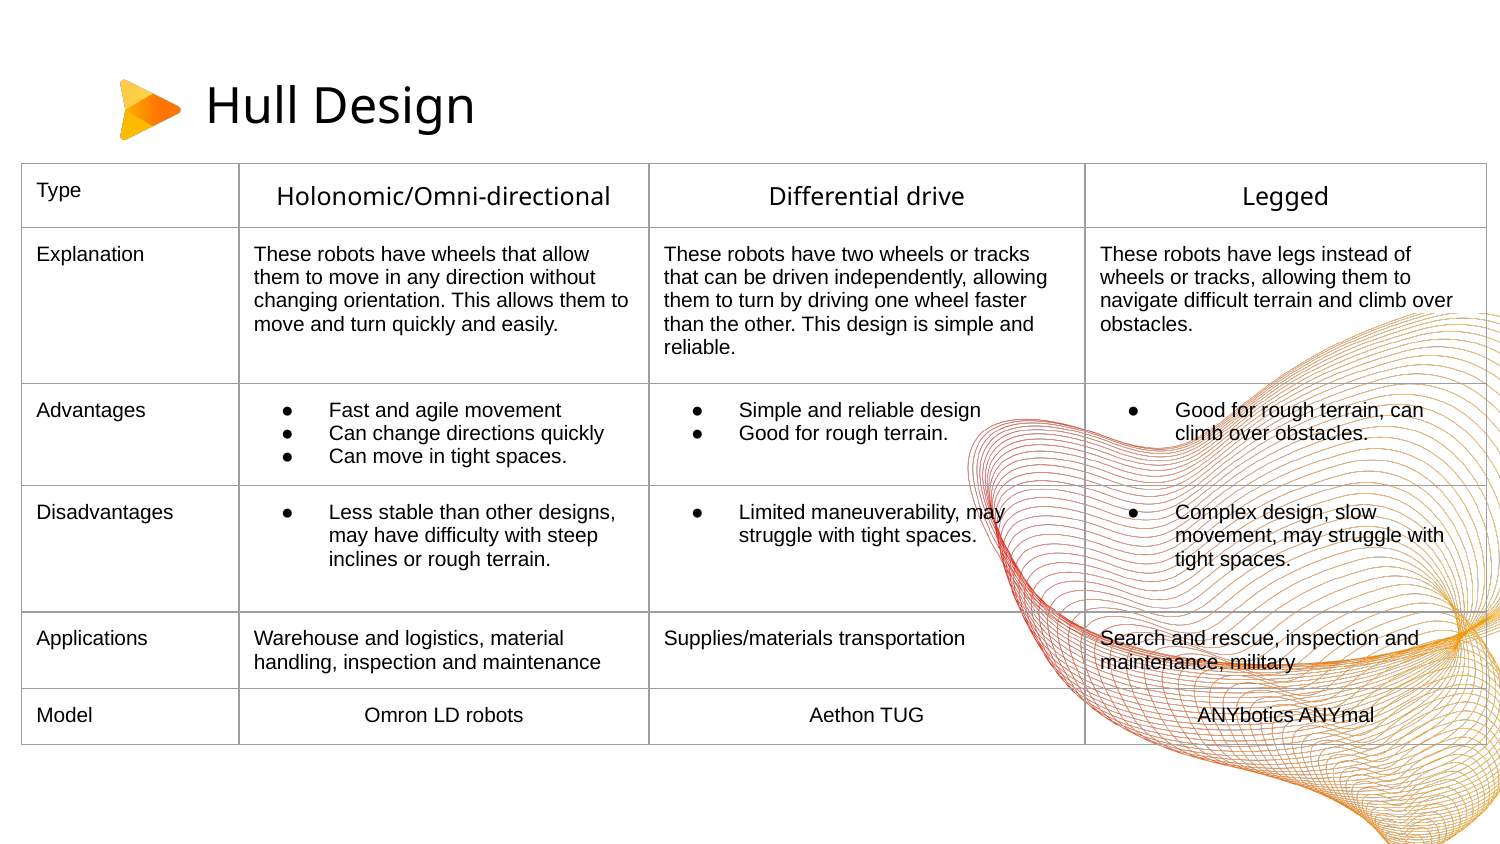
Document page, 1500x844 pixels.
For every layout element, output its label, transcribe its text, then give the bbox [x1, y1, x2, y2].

table_cell These robots have two wheels or tracks that can be driven independently, allowing them to turn by driving one wheel faster than the other. This design is simple and reliable. [650, 228, 1084, 383]
picture [119, 78, 181, 140]
table_header Holonomic/Omni-directional [240, 164, 648, 227]
table_header Type [22, 164, 238, 227]
table_cell Warehouse and logistics, material handling, inspection and maintenance [240, 613, 648, 688]
table_cell Explanation [22, 228, 238, 383]
table_cell Search and rescue, inspection and maintenance, military [1086, 613, 1486, 688]
table_cell These robots have legs instead of wheels or tracks, allowing them to navigate difficult terrain and climb over obstacles. [1086, 228, 1486, 383]
picture [967, 313, 1500, 844]
table_cell Limited maneuverability, may struggle with tight spaces. [650, 486, 1084, 611]
table_header Legged [1086, 164, 1486, 227]
title Hull Design [190, 44, 1019, 163]
table_cell ANYbotics ANYmal [1086, 689, 1486, 744]
table_cell Simple and reliable design Good for rough terrain. [650, 384, 1084, 485]
table_cell Less stable than other designs, may have difficulty with steep inclines or rough terrain. [240, 486, 648, 611]
table_cell Applications [22, 613, 238, 688]
table_cell Model [22, 689, 238, 744]
table_cell Omron LD robots [240, 689, 648, 744]
table_cell Complex design, slow movement, may struggle with tight spaces. [1086, 486, 1486, 611]
table_cell These robots have wheels that allow them to move in any direction without changing orientation. This allows them to move and turn quickly and easily. [240, 228, 648, 383]
table_cell Fast and agile movement Can change directions quickly Can move in tight spaces. [240, 384, 648, 485]
table_header Differential drive [650, 164, 1084, 227]
table_cell Supplies/materials transportation [650, 613, 1084, 688]
table_cell Disadvantages [22, 486, 238, 611]
table_cell Good for rough terrain, can climb over obstacles. [1086, 384, 1486, 485]
table_cell Advantages [22, 384, 238, 485]
table_cell Aethon TUG [650, 689, 1084, 744]
